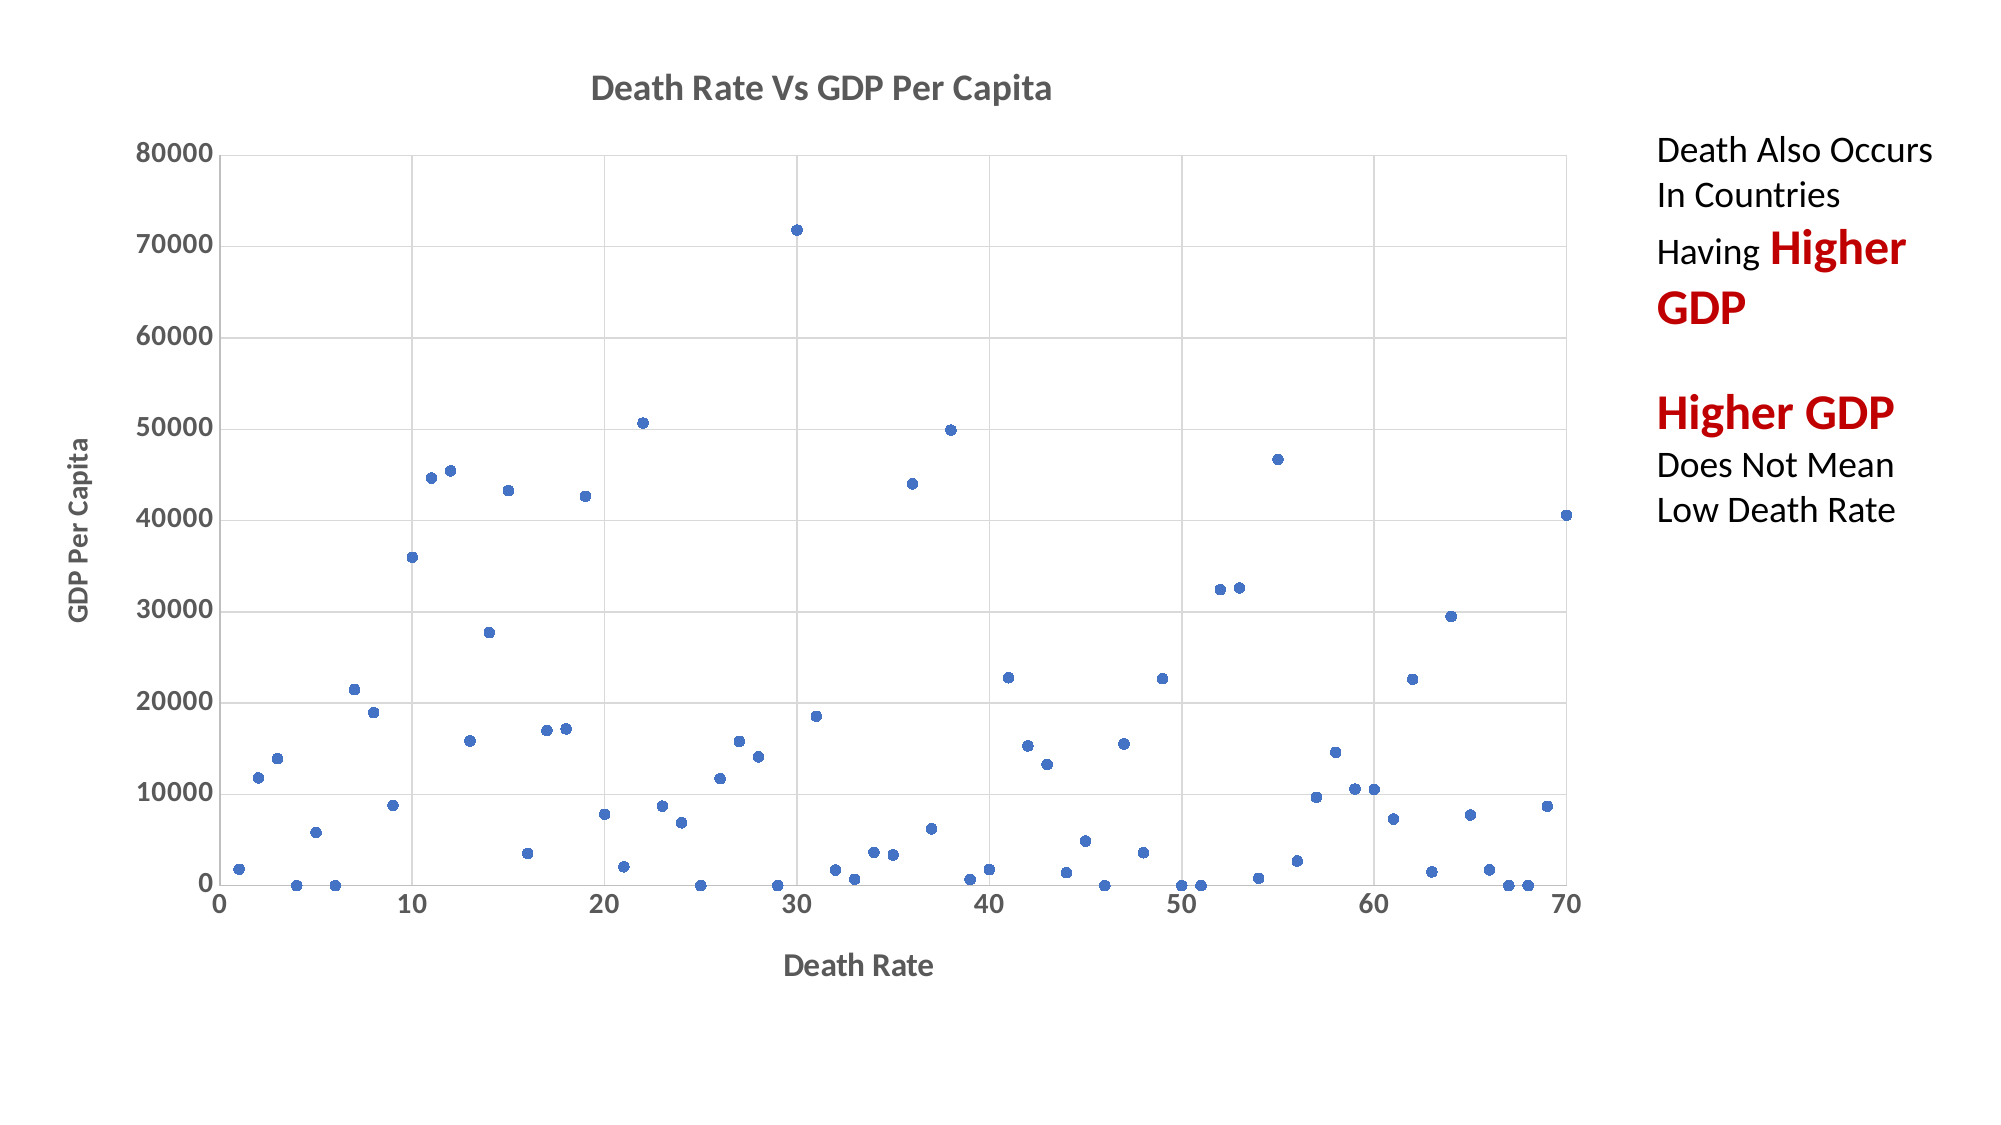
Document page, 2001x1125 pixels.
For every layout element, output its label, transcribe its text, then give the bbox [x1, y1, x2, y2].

text_box Death Also Occurs In Countries Having Higher GDP Higher GDP Does Not Mean Low Death Rate [1642, 117, 1958, 537]
chart [30, 33, 1614, 1019]
